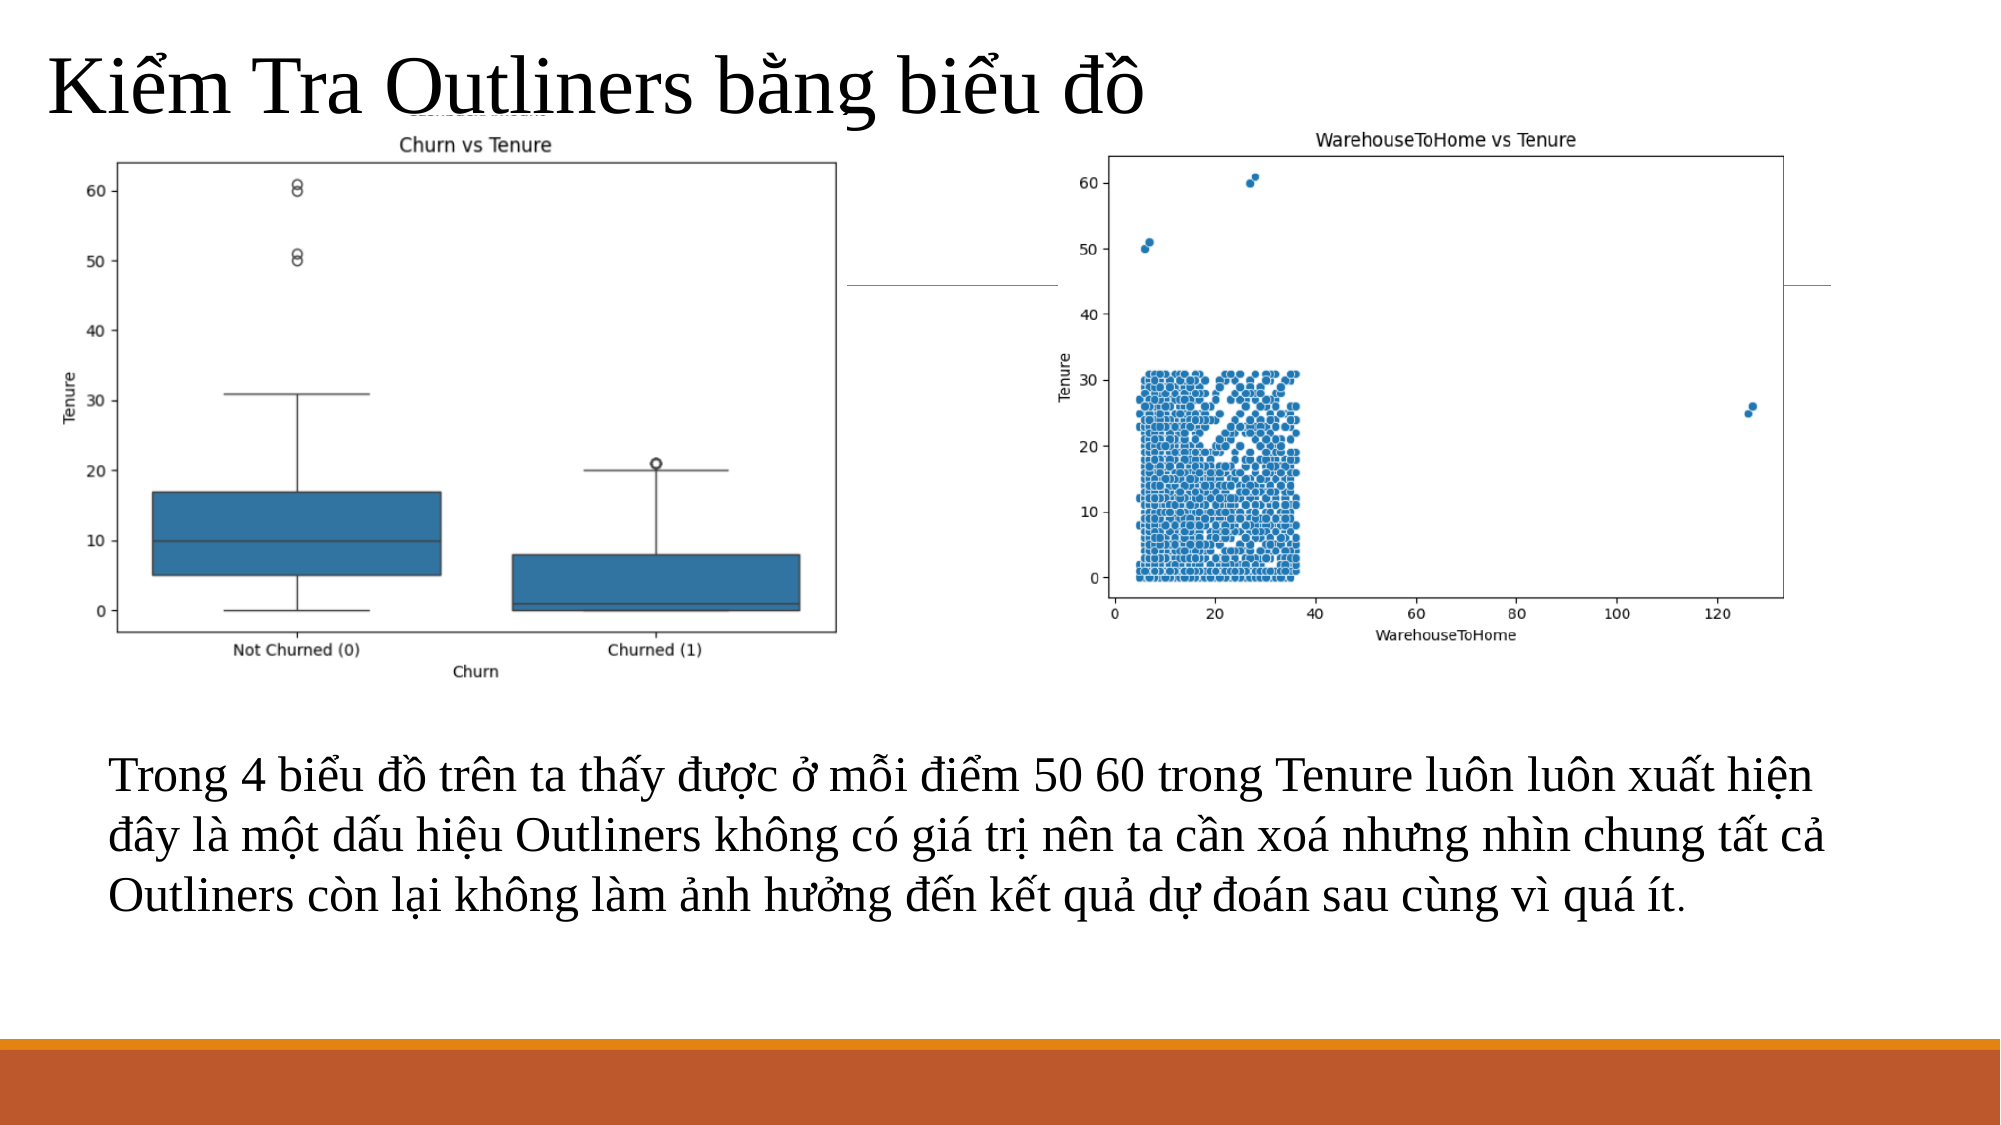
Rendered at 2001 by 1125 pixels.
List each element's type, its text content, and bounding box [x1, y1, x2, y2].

picture [1057, 115, 1784, 653]
picture [59, 115, 848, 687]
text_box Kiểm Tra Outliners bằng biểu đồ [32, 22, 1929, 138]
text_box Trong 4 biểu đồ trên ta thấy được ở mỗi điểm 50 60 trong Tenure luôn luôn xuất hiện đây là một dấu hiệu Outliners không có giá trị nên ta cần xoá nhưng nhìn chung tất cả Outliners còn lại không làm ảnh hưởng đến kết quả dự đoán sau cùng vì quá ít. [93, 733, 1910, 929]
